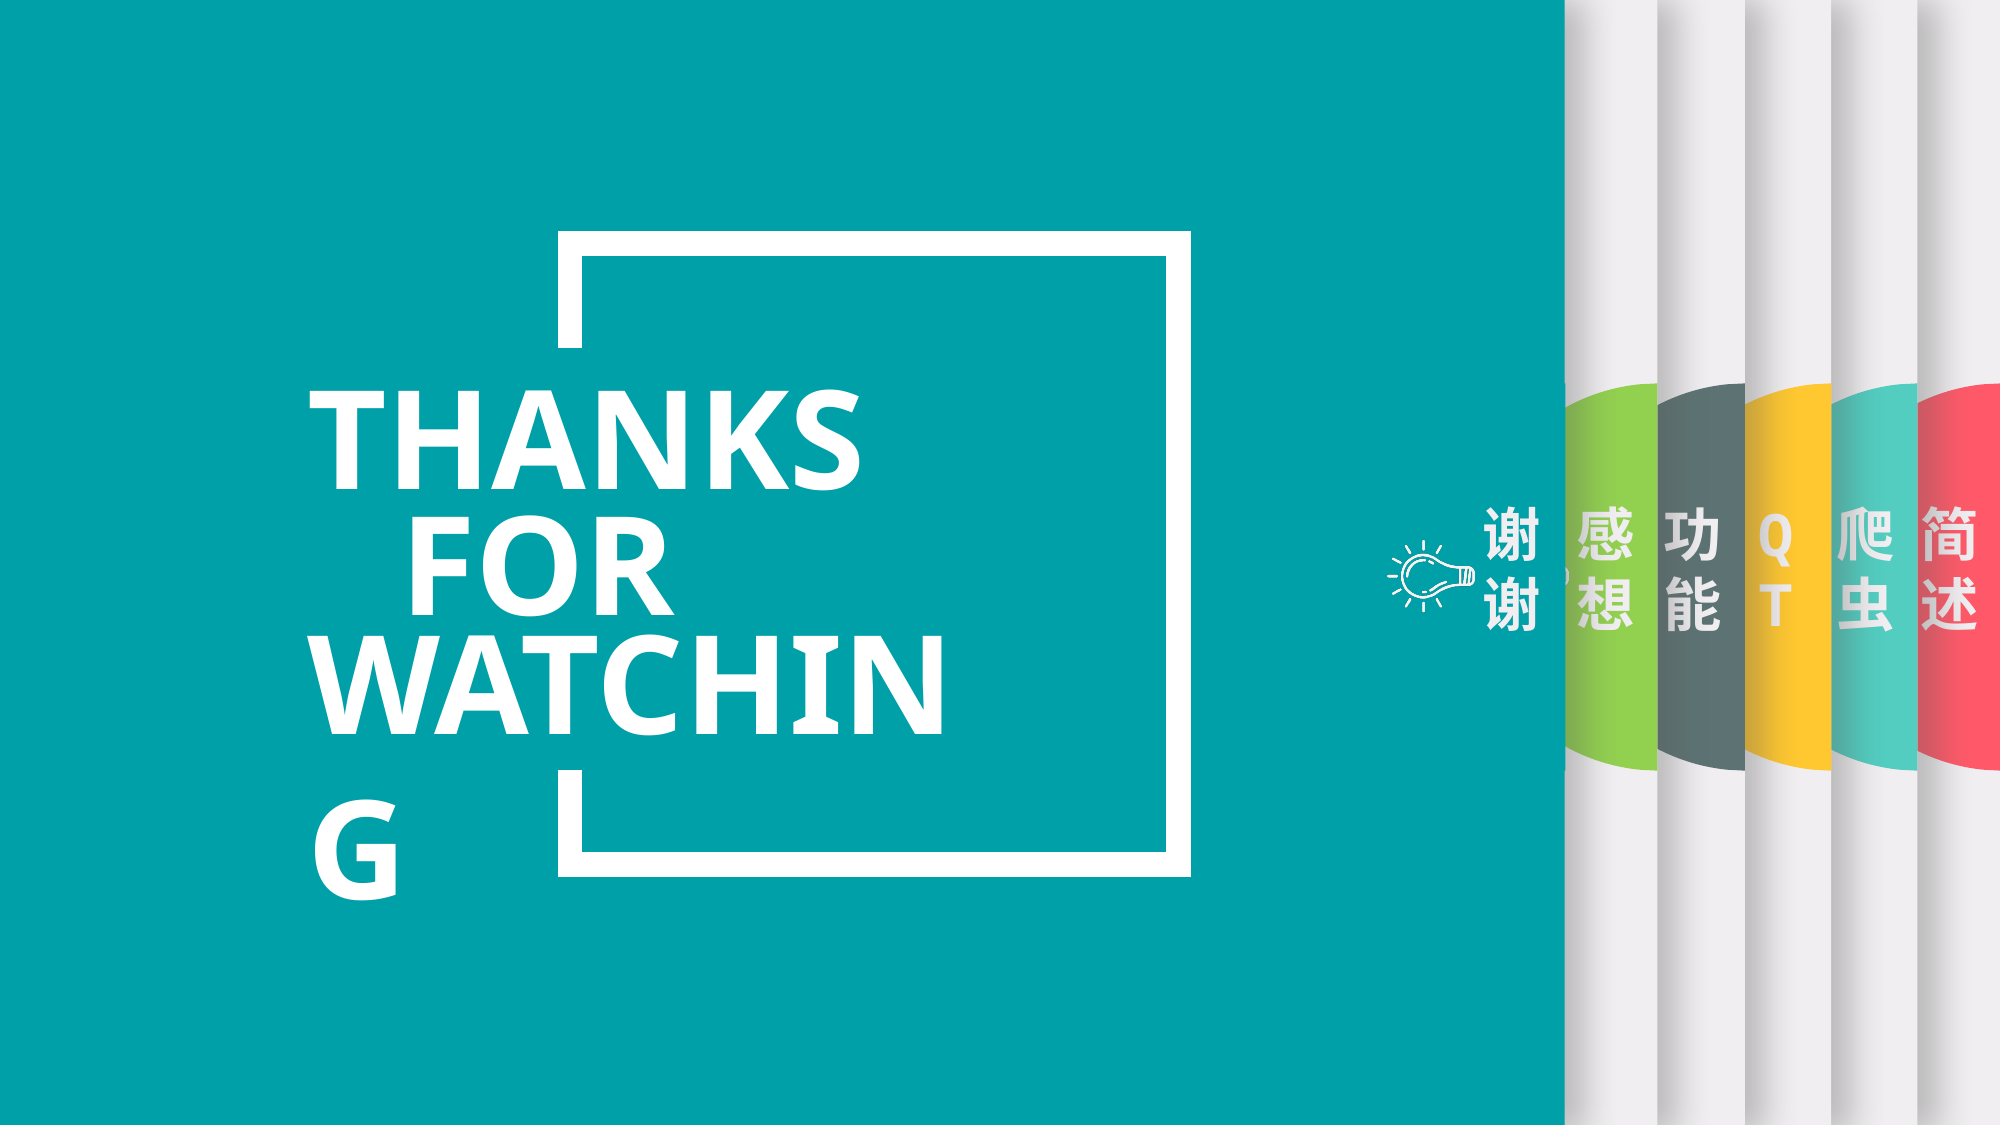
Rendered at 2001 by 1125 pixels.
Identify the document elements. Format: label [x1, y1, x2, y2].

text_box [0, 0, 1566, 1125]
text_box [1566, 0, 1658, 1125]
text_box [1745, 0, 1832, 1125]
text_box [1918, 0, 2000, 1125]
text_box [1658, 0, 1745, 1125]
text_box [1832, 0, 1918, 1125]
